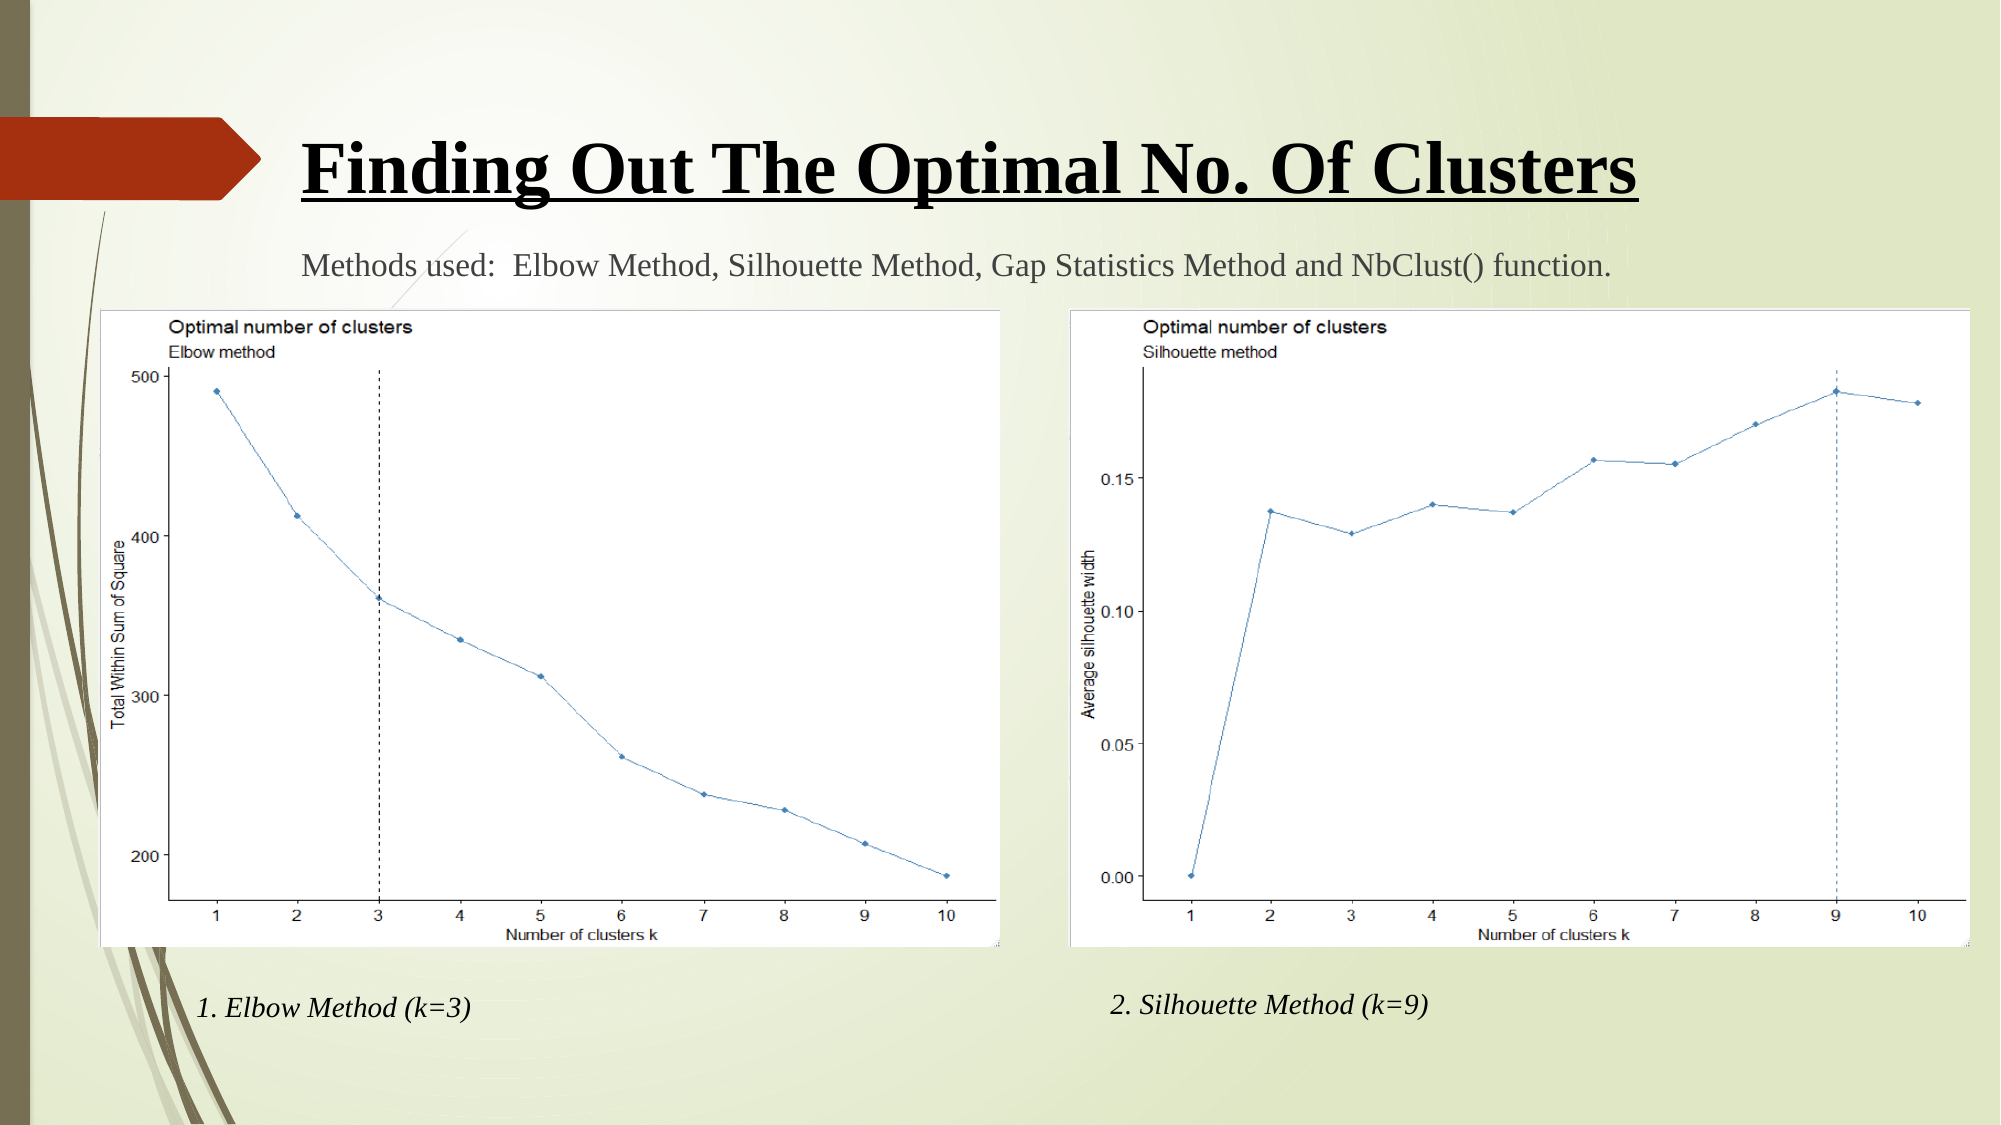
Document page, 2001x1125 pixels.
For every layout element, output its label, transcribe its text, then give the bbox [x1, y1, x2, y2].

text_box 2. Silhouette Method (k=9) [1095, 977, 1477, 1028]
text_box 1. Elbow Method (k=3) [181, 980, 563, 1031]
picture [97, 307, 1001, 947]
picture [1067, 307, 1971, 947]
text_box Finding Out The Optimal No. Of Clusters [286, 111, 1820, 235]
text_box Methods used: Elbow Method, Silhouette Method, Gap Statistics Method and NbClust() function. [286, 235, 1949, 364]
